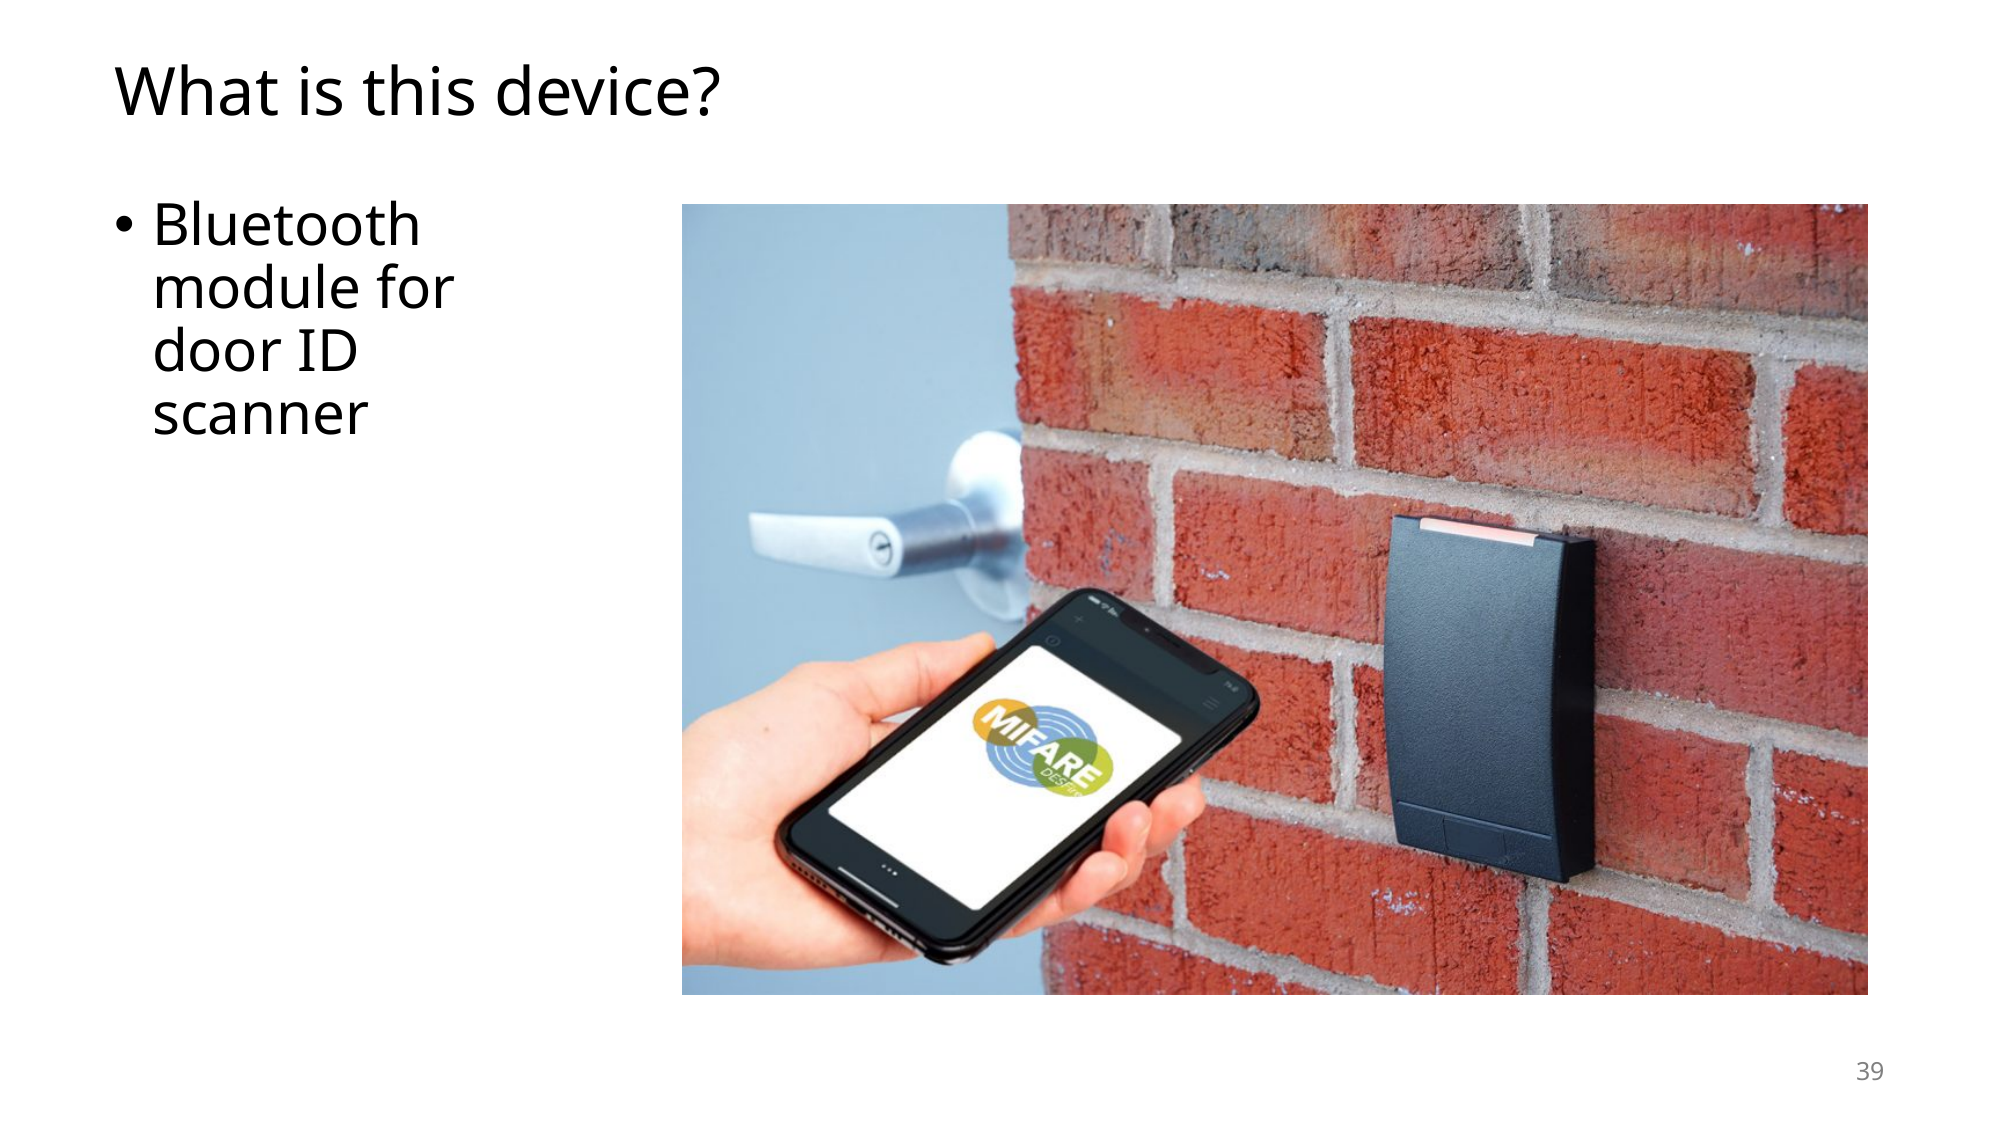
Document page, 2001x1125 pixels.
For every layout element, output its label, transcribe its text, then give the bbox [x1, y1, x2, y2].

slide_number 39 [1749, 1042, 1900, 1103]
list Bluetooth module for door ID scanner [99, 187, 566, 1013]
title What is this device? [99, 37, 1900, 150]
picture [682, 204, 1868, 995]
